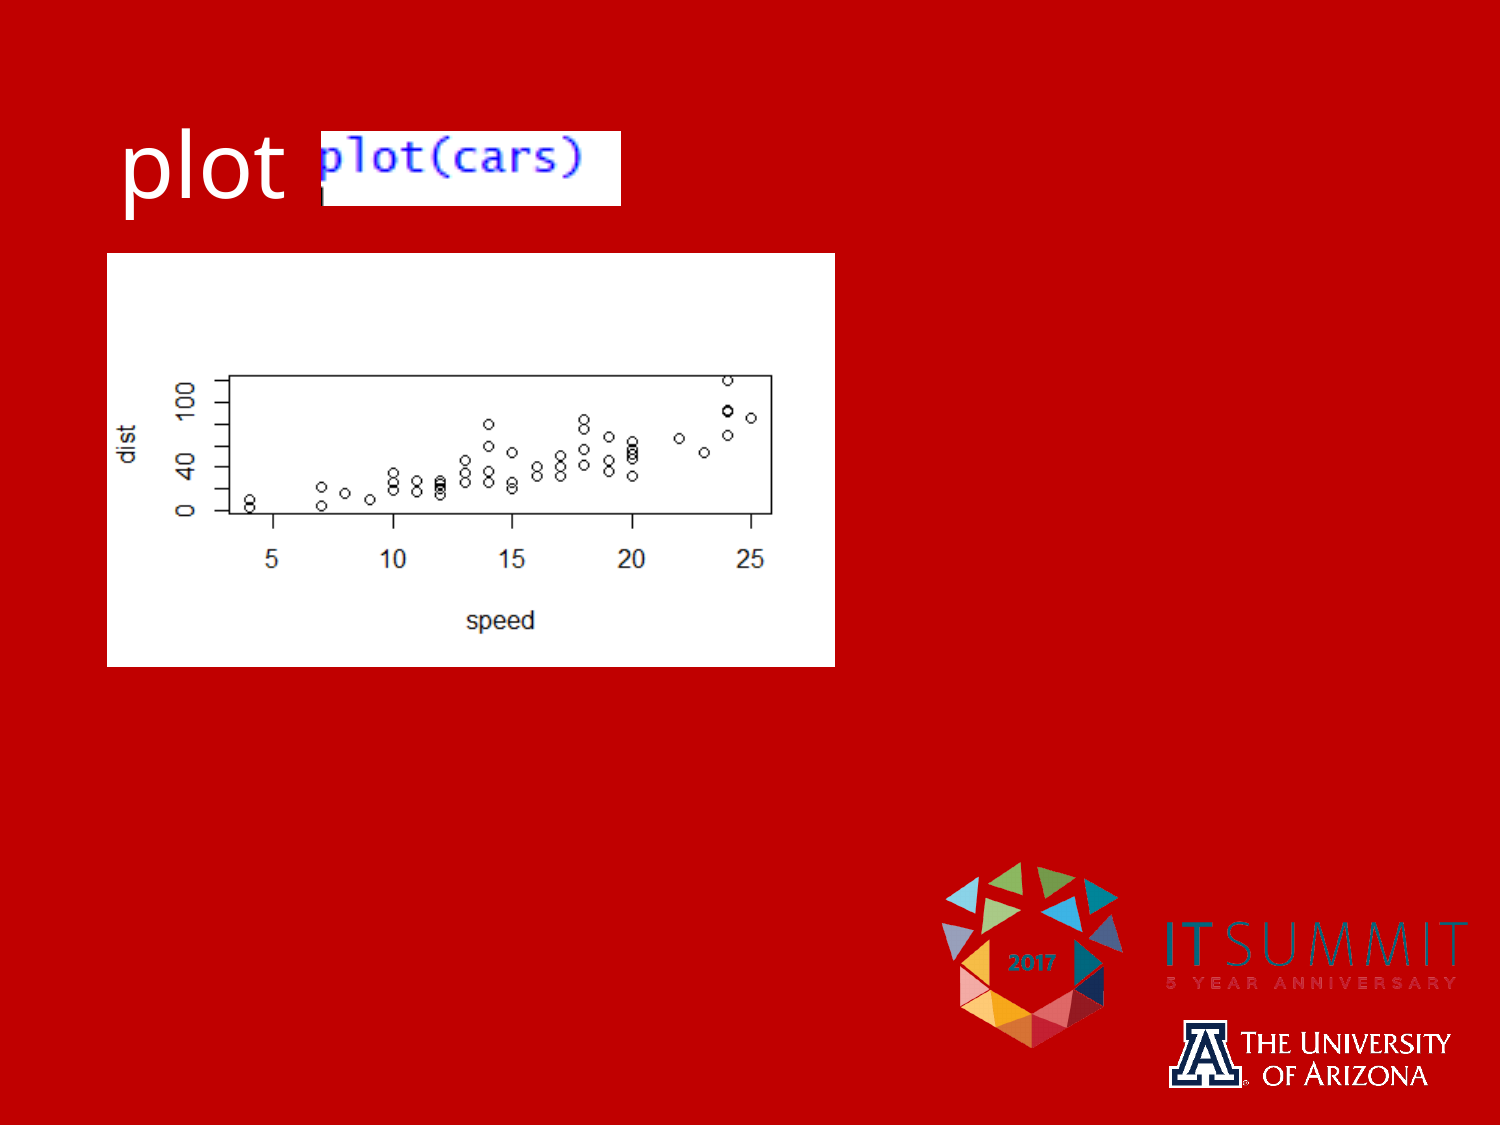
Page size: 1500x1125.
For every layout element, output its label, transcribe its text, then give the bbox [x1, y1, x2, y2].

picture [933, 858, 1476, 1088]
picture [106, 253, 836, 667]
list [321, 131, 621, 207]
title plot [103, 59, 1397, 278]
